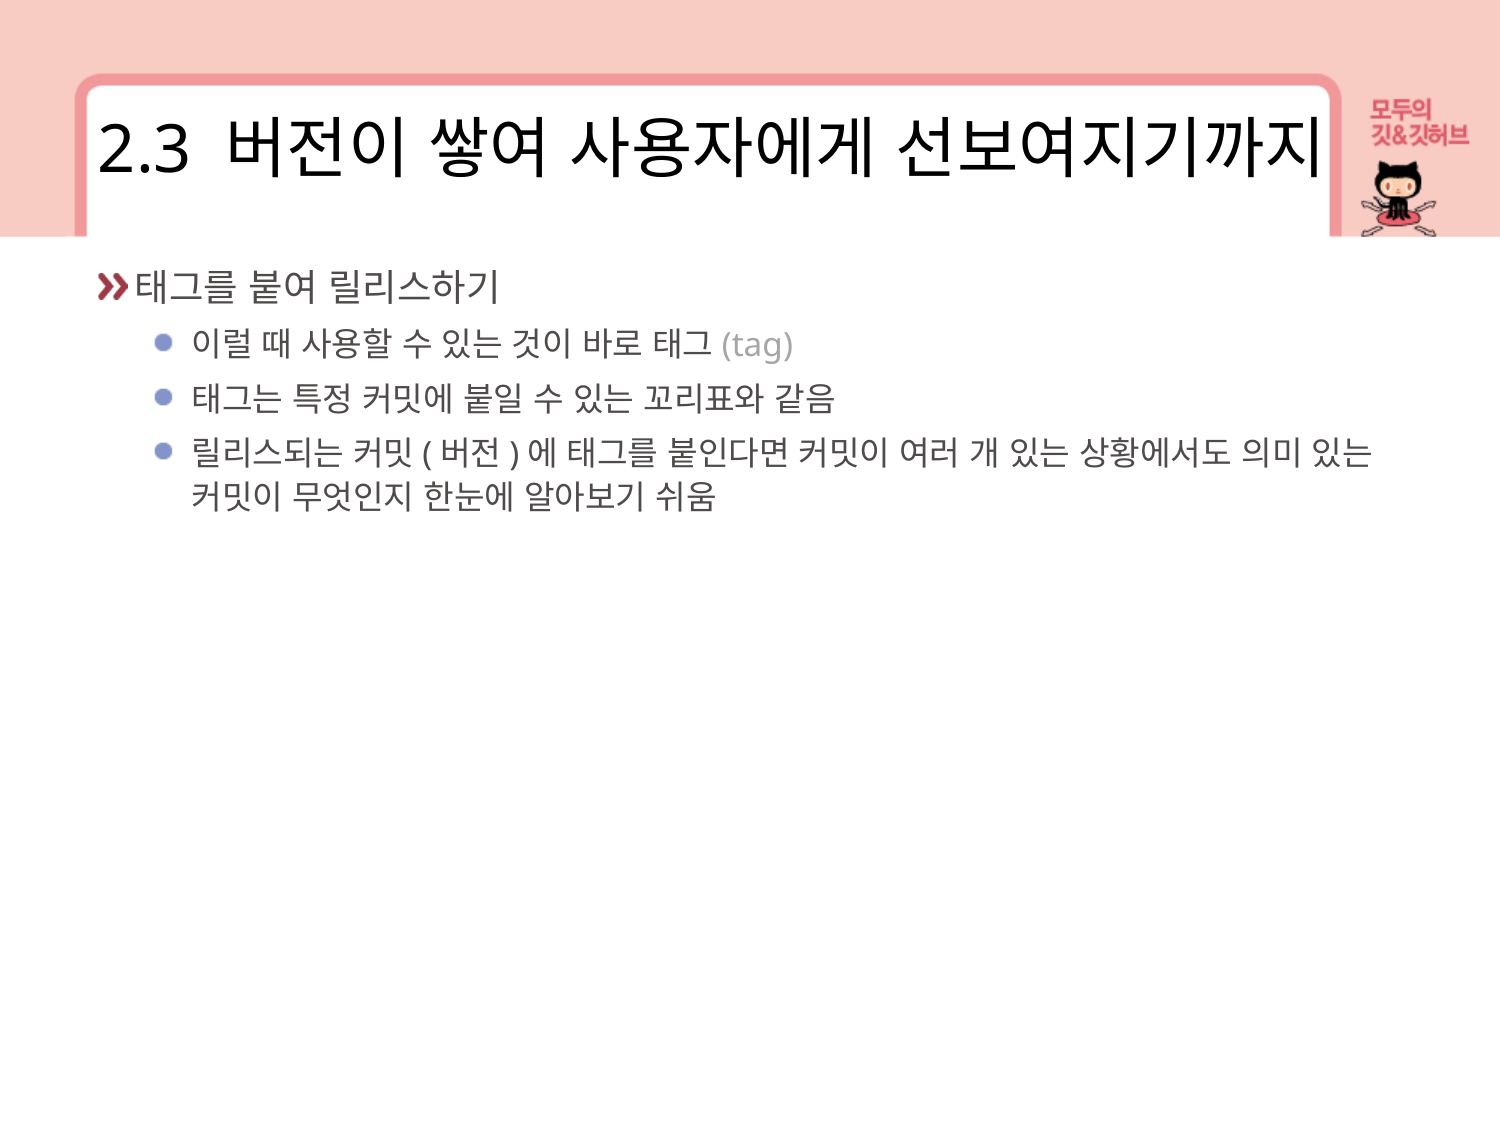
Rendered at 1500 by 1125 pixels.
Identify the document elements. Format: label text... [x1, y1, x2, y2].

text_box 태그를 붙여 릴리스하기 이럴 때 사용할 수 있는 것이 바로 태그(tag) 태그는 특정 커밋에 붙일 수 있는 꼬리표와 같음 릴리스되는 커밋(버전)에 태그를 붙인다면 커밋이 여러 개 있는 상황에서도 의미 있는 커밋이 무엇인지 한눈에 알아보기 쉬움 [82, 252, 1413, 1067]
picture [0, 0, 1500, 1125]
text_box 2.3 버전이 쌓여 사용자에게 선보여지기까지 [82, 61, 1413, 193]
